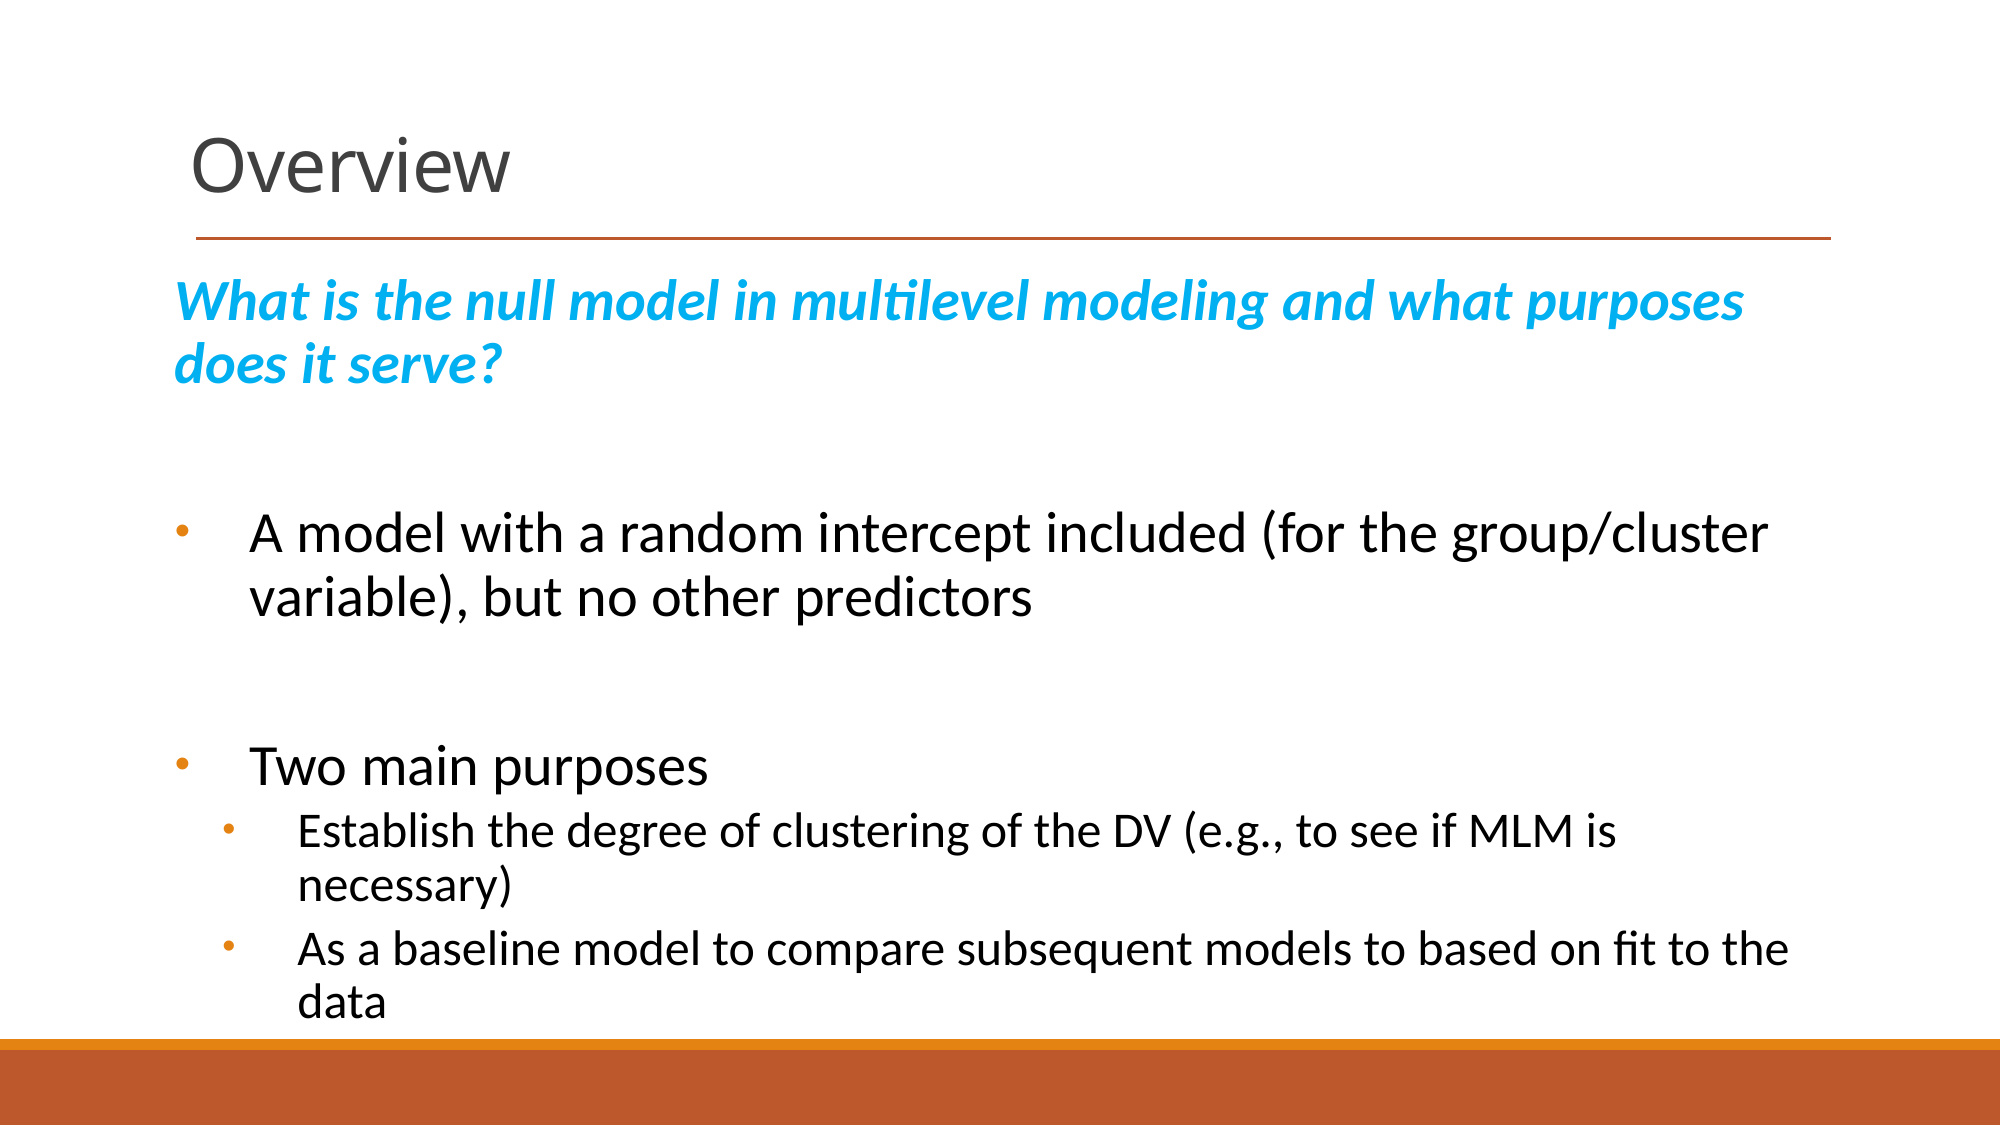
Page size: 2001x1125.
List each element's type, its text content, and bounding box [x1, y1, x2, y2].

title Overview [174, 35, 1825, 216]
list What is the null model in multilevel modeling and what purposes does it serve? A model with a random intercept included (for the group/cluster variable), but no other predictors Two main purposes Establish the degree of clustering of the DV (e.g., to see if MLM is necessary) As a baseline model to compare subsequent models to based on fit to the data [174, 262, 1825, 1090]
